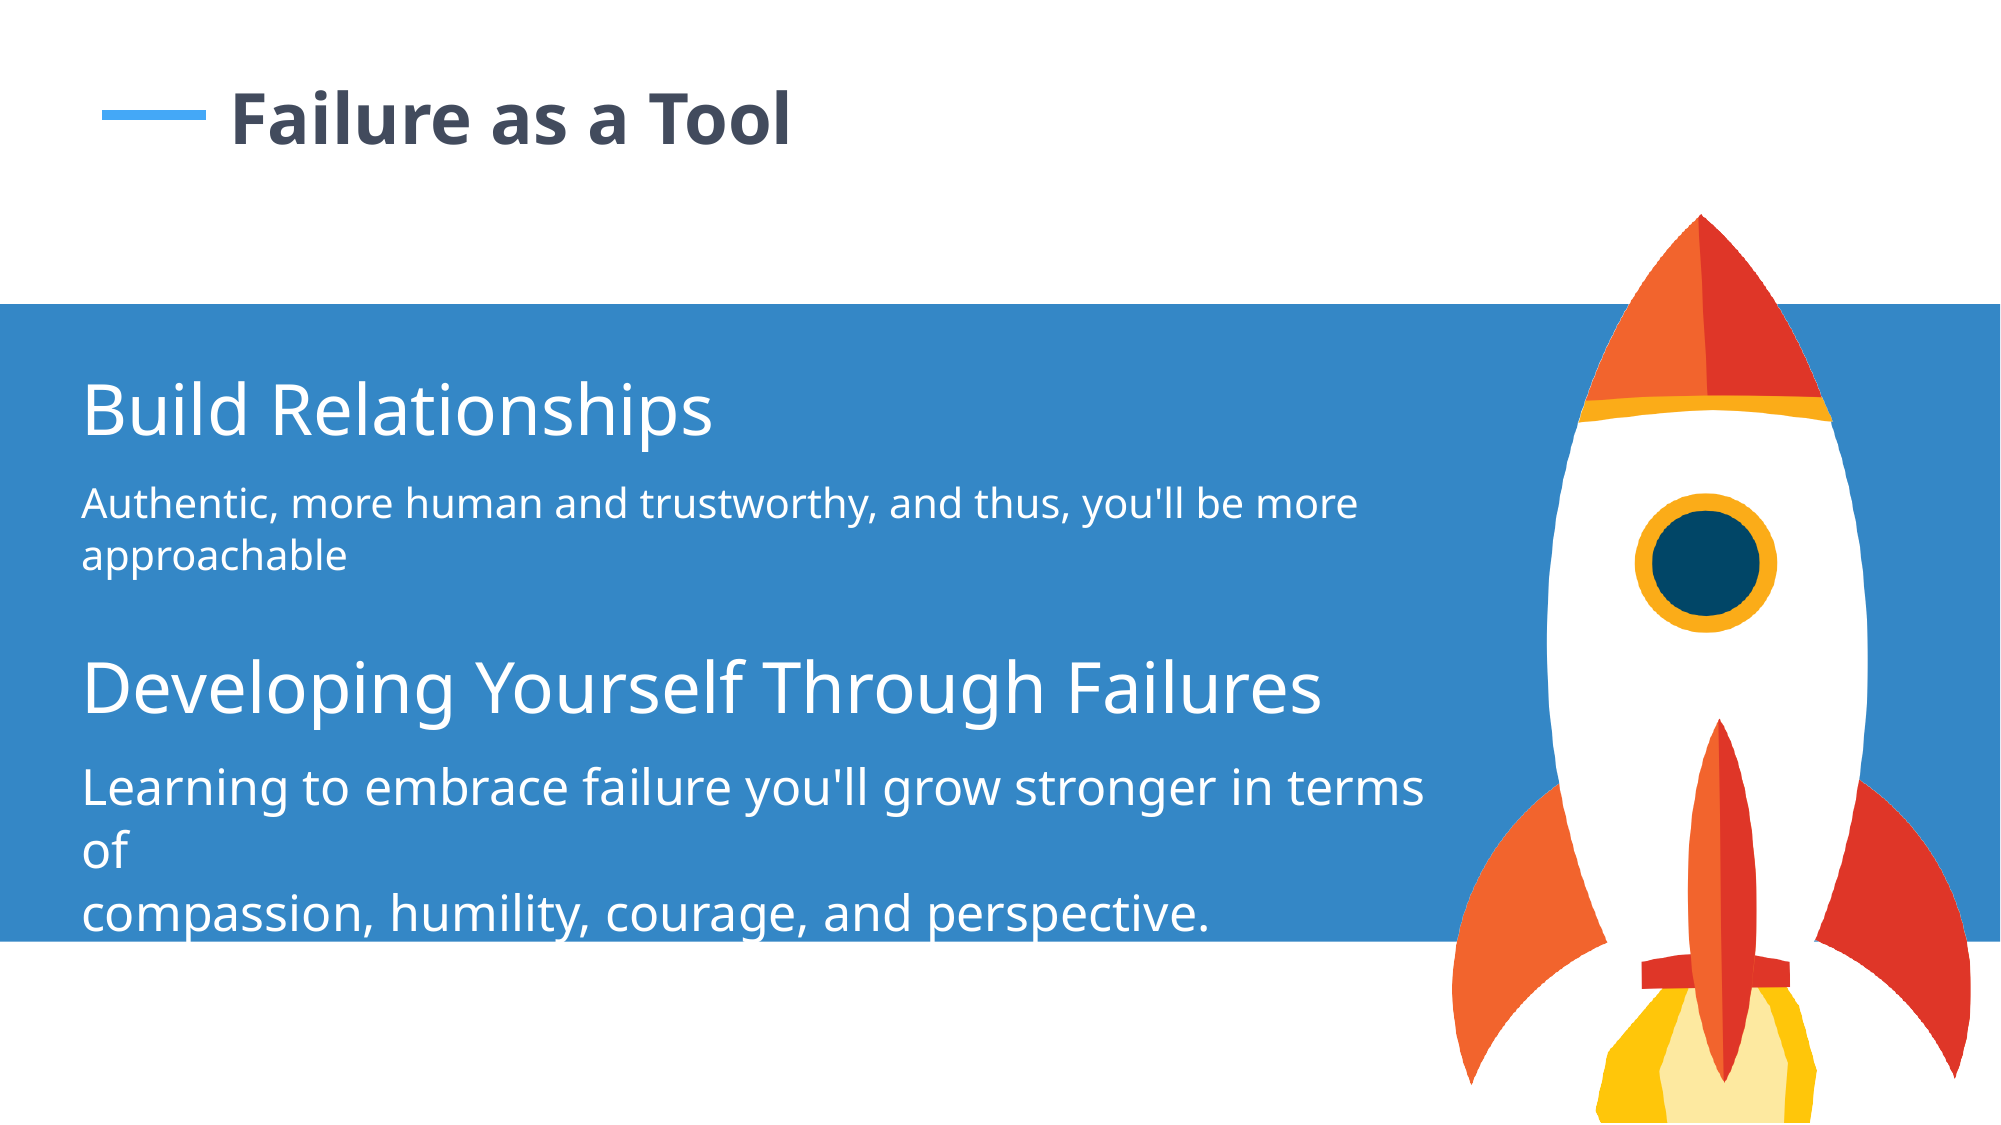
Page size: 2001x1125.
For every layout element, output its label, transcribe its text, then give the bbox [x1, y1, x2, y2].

picture [1452, 214, 1971, 1123]
list Build Relationships [63, 354, 1453, 449]
list Developing Yourself Through Failures [63, 632, 1453, 728]
list Authentic, more human and trustworthy, and thus, you'll be more approachable [63, 468, 1453, 613]
title Failure as a Tool [211, 50, 1946, 183]
list Learning to embrace failure you'll grow stronger in terms of compassion, humility, courage, and perspective. [63, 746, 1453, 902]
